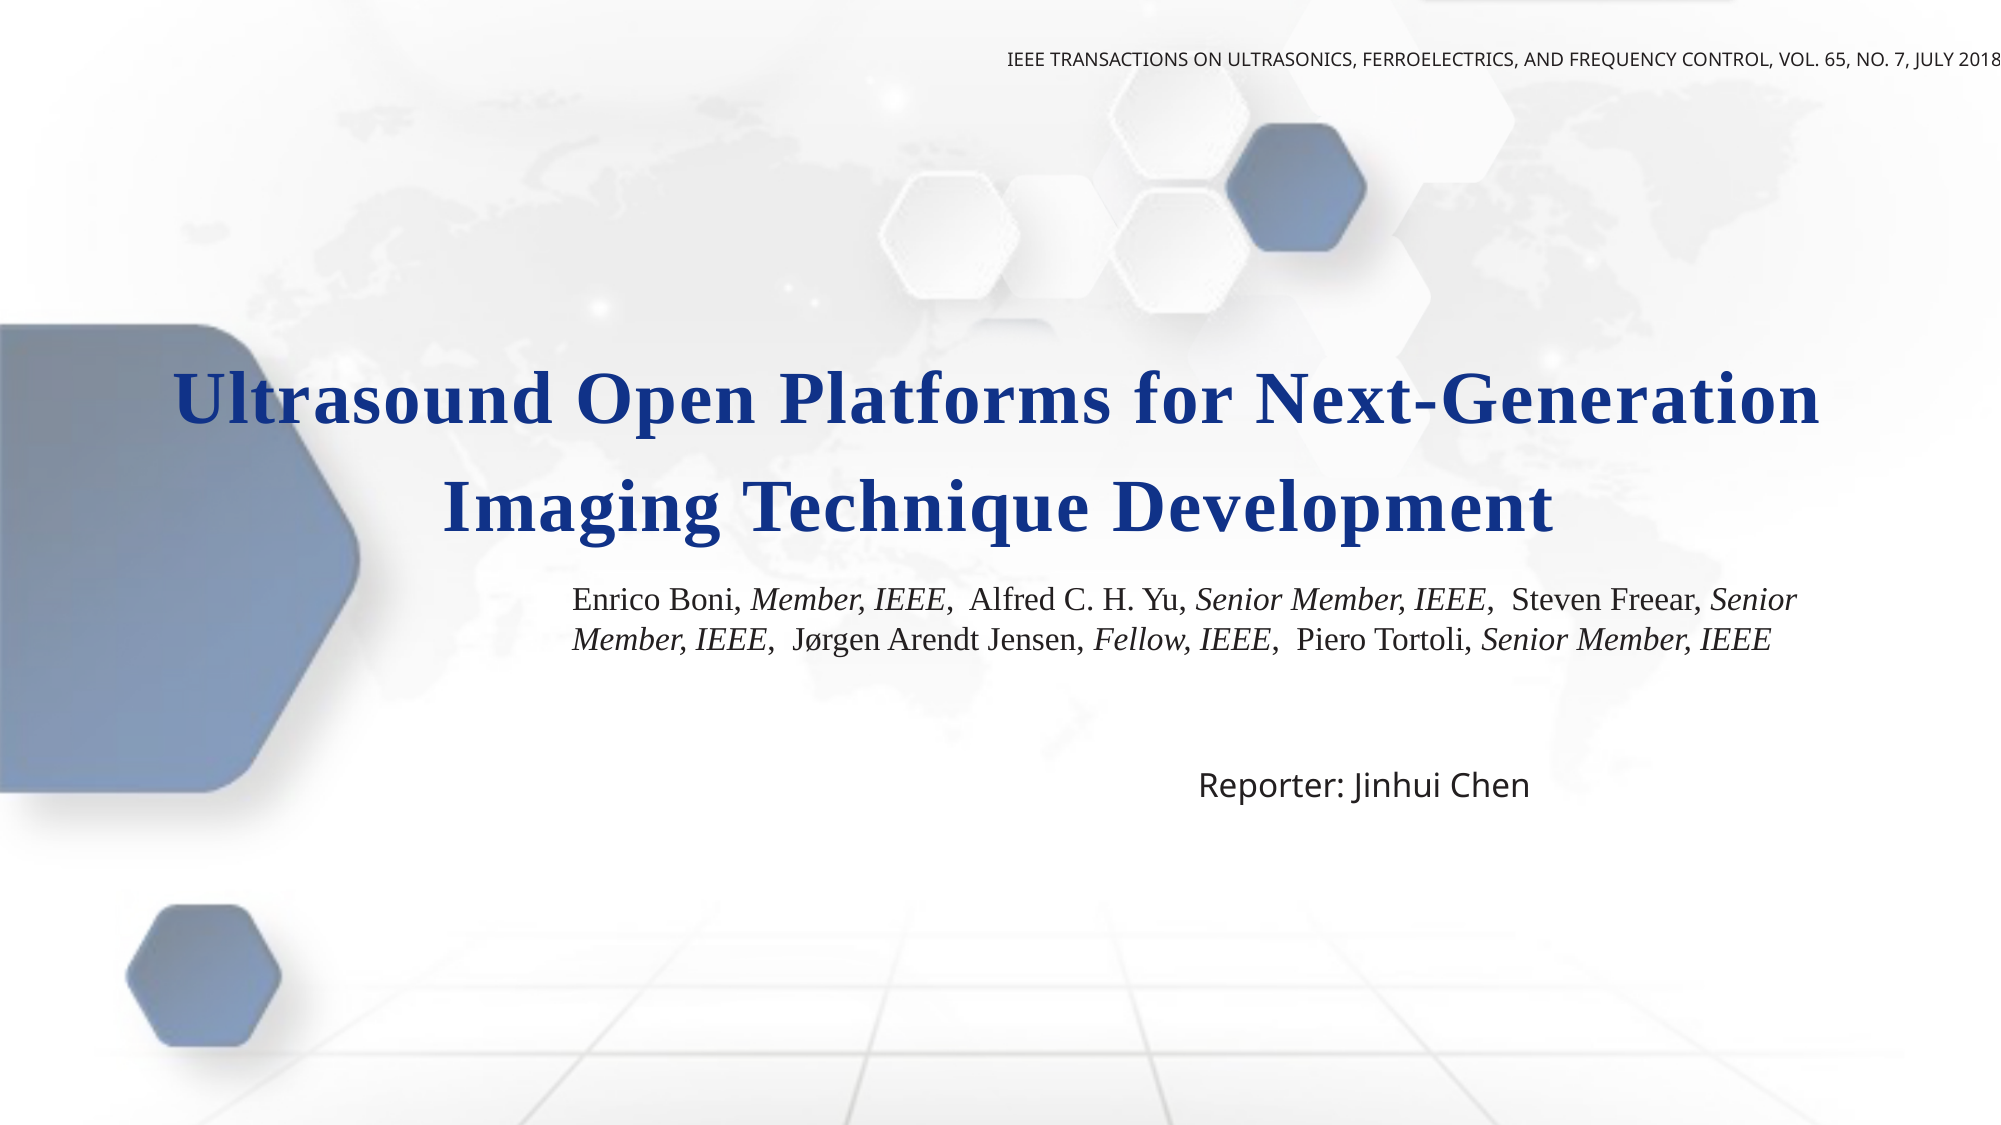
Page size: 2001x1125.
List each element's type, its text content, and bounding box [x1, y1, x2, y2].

text_box Reporter: Jinhui Chen [1183, 756, 1576, 812]
text_box Ultrasound Open Platforms for Next-Generation Imaging Technique Development [151, 322, 1848, 554]
text_box Enrico Boni, Member, IEEE, Alfred C. H. Yu, Senior Member, IEEE, Steven Freear, Senior Member, IEEE, Jørgen Arendt Jensen, Fellow, IEEE, Piero Tortoli, Senior Member, IEEE [557, 570, 1848, 665]
text_box IEEE TRANSACTIONS ON ULTRASONICS, FERROELECTRICS, AND FREQUENCY CONTROL, VOL. 65, NO. 7, JULY 2018 [992, 40, 2000, 78]
